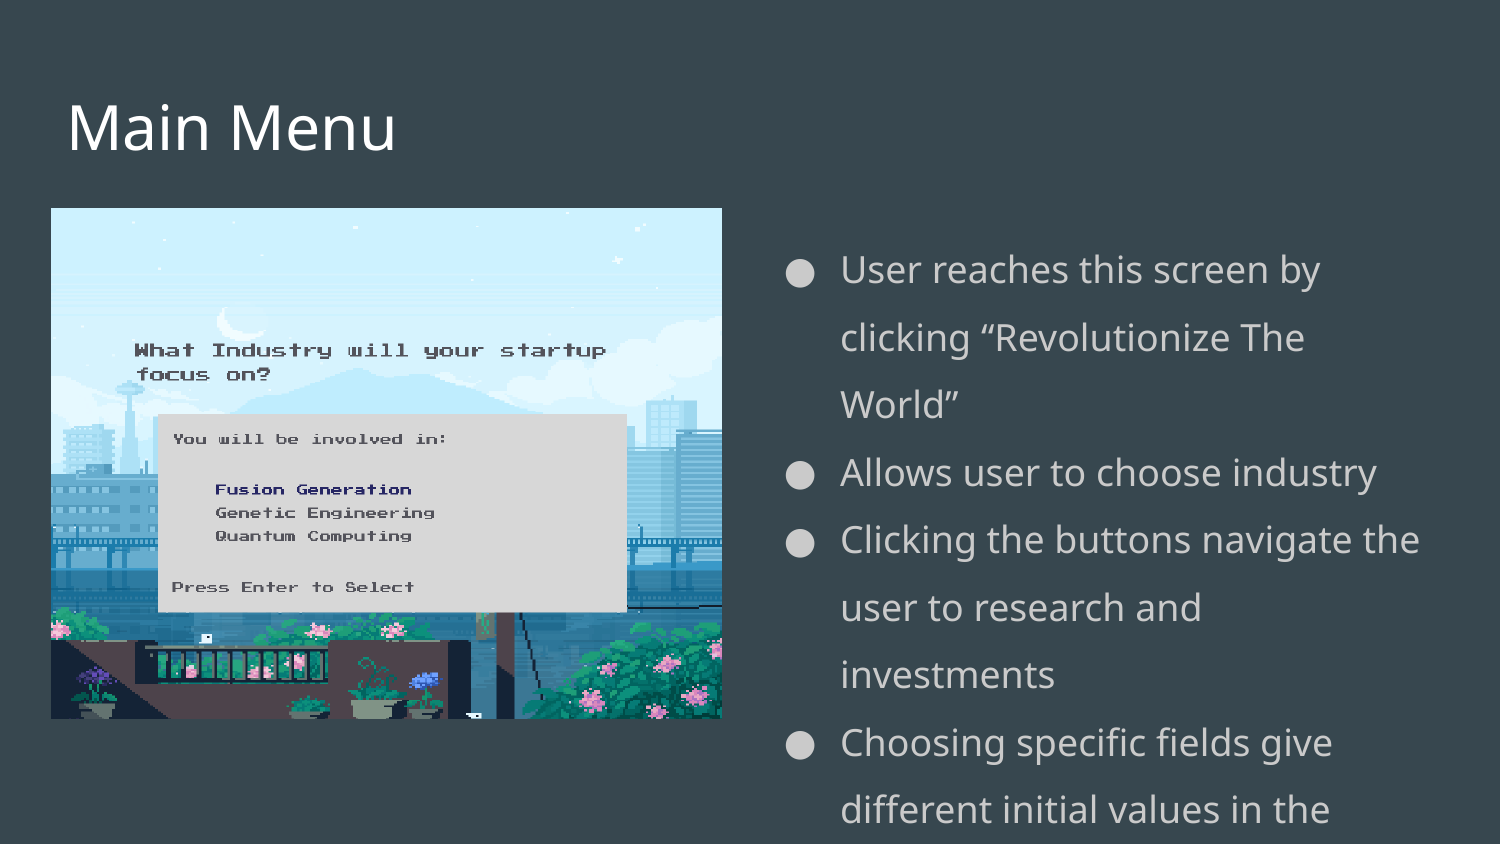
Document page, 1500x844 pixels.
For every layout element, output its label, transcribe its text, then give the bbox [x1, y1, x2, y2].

list User reaches this screen by clicking “Revolutionize The World” Allows user to choose industry Clicking the buttons navigate the user to research and investments Choosing specific fields give different initial values in the game [750, 208, 1438, 770]
title Main Menu [51, 72, 1449, 167]
picture [50, 208, 722, 719]
